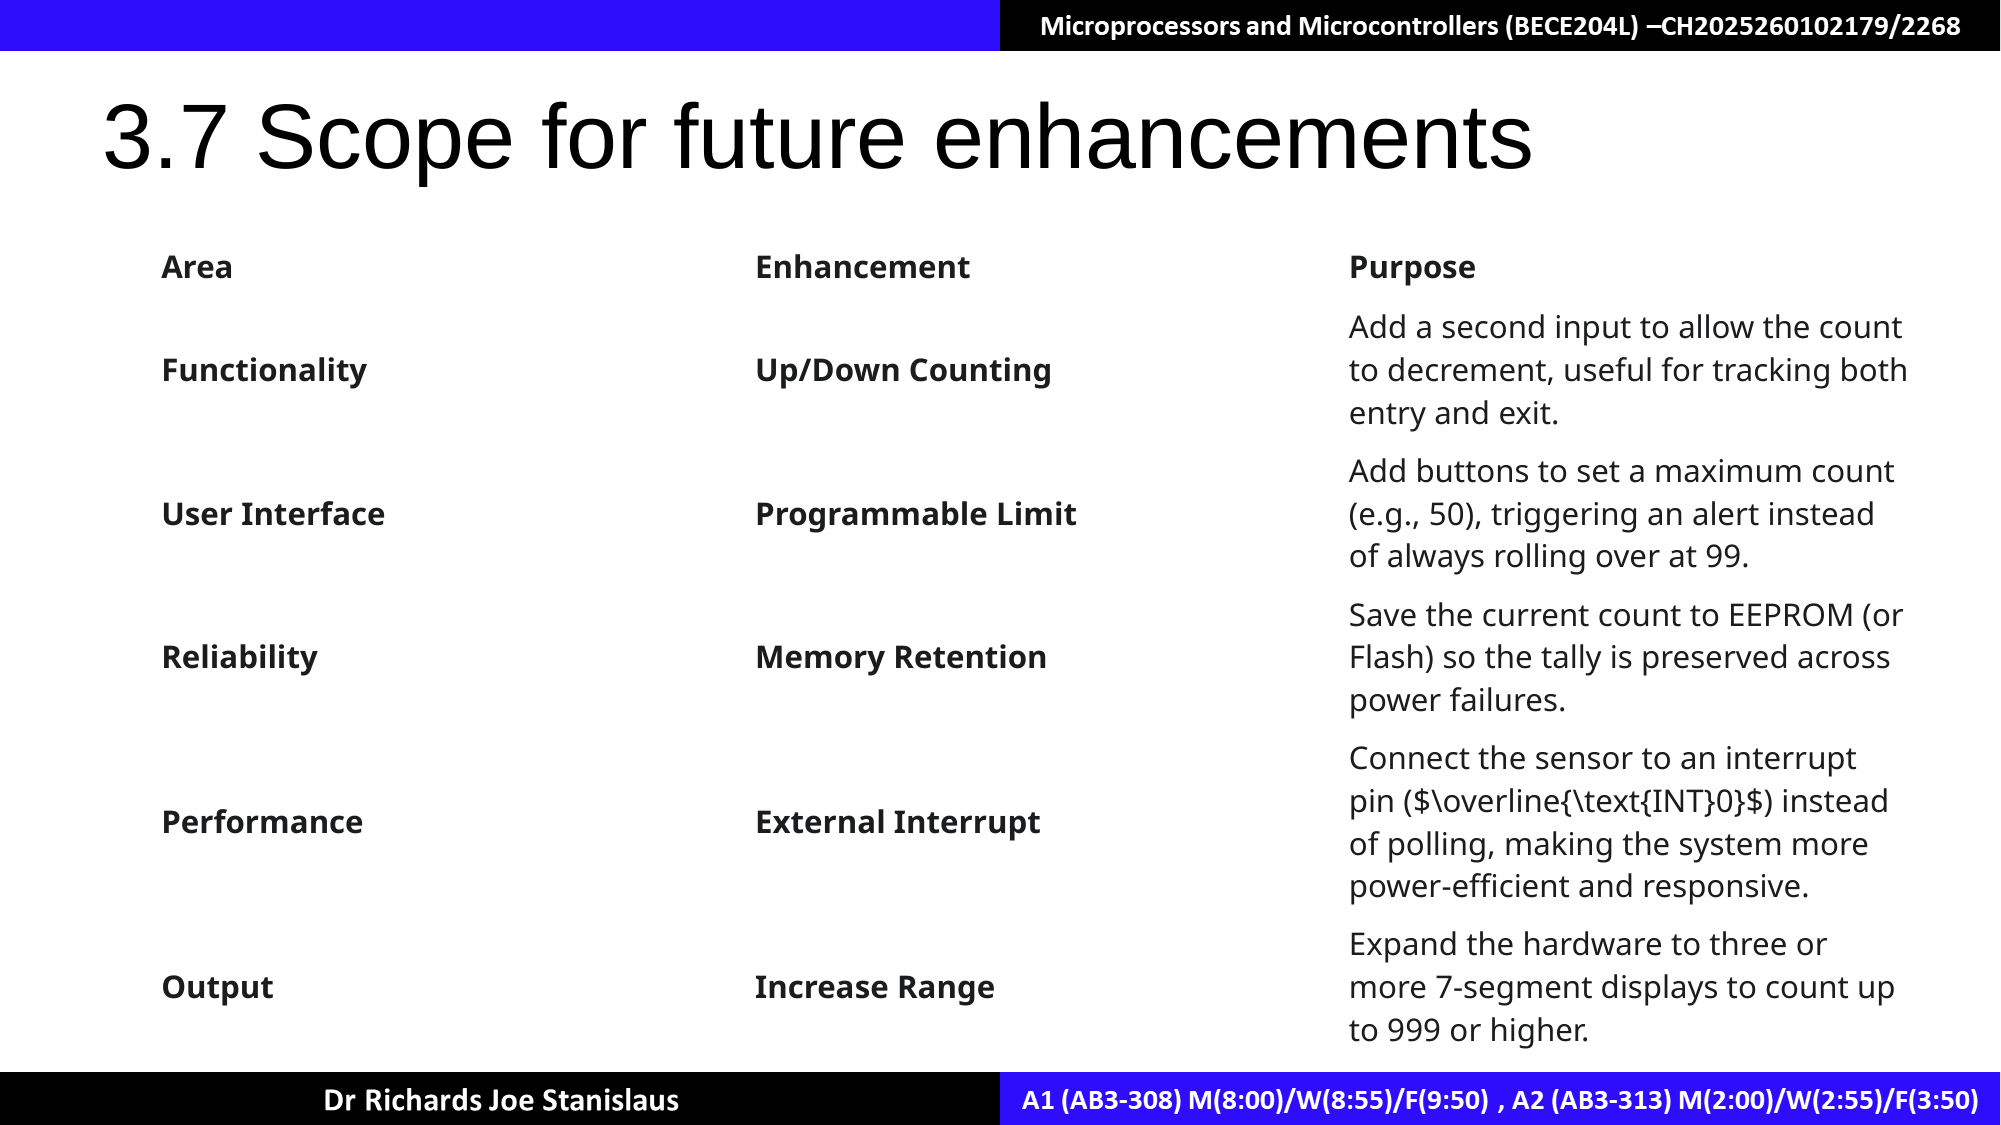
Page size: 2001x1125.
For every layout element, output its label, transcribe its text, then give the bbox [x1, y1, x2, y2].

table_cell User Interface [146, 442, 739, 584]
table_header Area [146, 236, 739, 297]
table_cell Output [146, 915, 739, 1058]
title 3.7 Scope for future enhancements [87, 43, 1928, 235]
table_cell Add a second input to allow the count to decrement, useful for tracking both entry and exit. [1334, 298, 1926, 441]
table_header Purpose [1334, 236, 1926, 297]
footer [0, 0, 1000, 53]
table_cell Functionality [146, 298, 739, 441]
table_cell Expand the hardware to three or more 7-segment displays to count up to 999 or higher. [1334, 915, 1926, 1058]
picture [0, 0, 2001, 1125]
table_cell External Interrupt [740, 729, 1333, 914]
table_cell Add buttons to set a maximum count (e.g., 50), triggering an alert instead of always rolling over at 99. [1334, 442, 1926, 584]
table_cell Reliability [146, 586, 739, 728]
table_cell Save the current count to EEPROM (or Flash) so the tally is preserved across power failures. [1334, 586, 1926, 728]
table_cell Connect the sensor to an interrupt pin ($\overline{\text{INT}0}$) instead of polling, making the system more power-efficient and responsive. [1334, 729, 1926, 914]
table_cell Increase Range [740, 915, 1333, 1058]
table_header Enhancement [740, 236, 1333, 297]
table_cell Performance [146, 729, 739, 914]
table_cell Up/Down Counting [740, 298, 1333, 441]
table_cell Memory Retention [740, 586, 1333, 728]
table_cell Programmable Limit [740, 442, 1333, 584]
